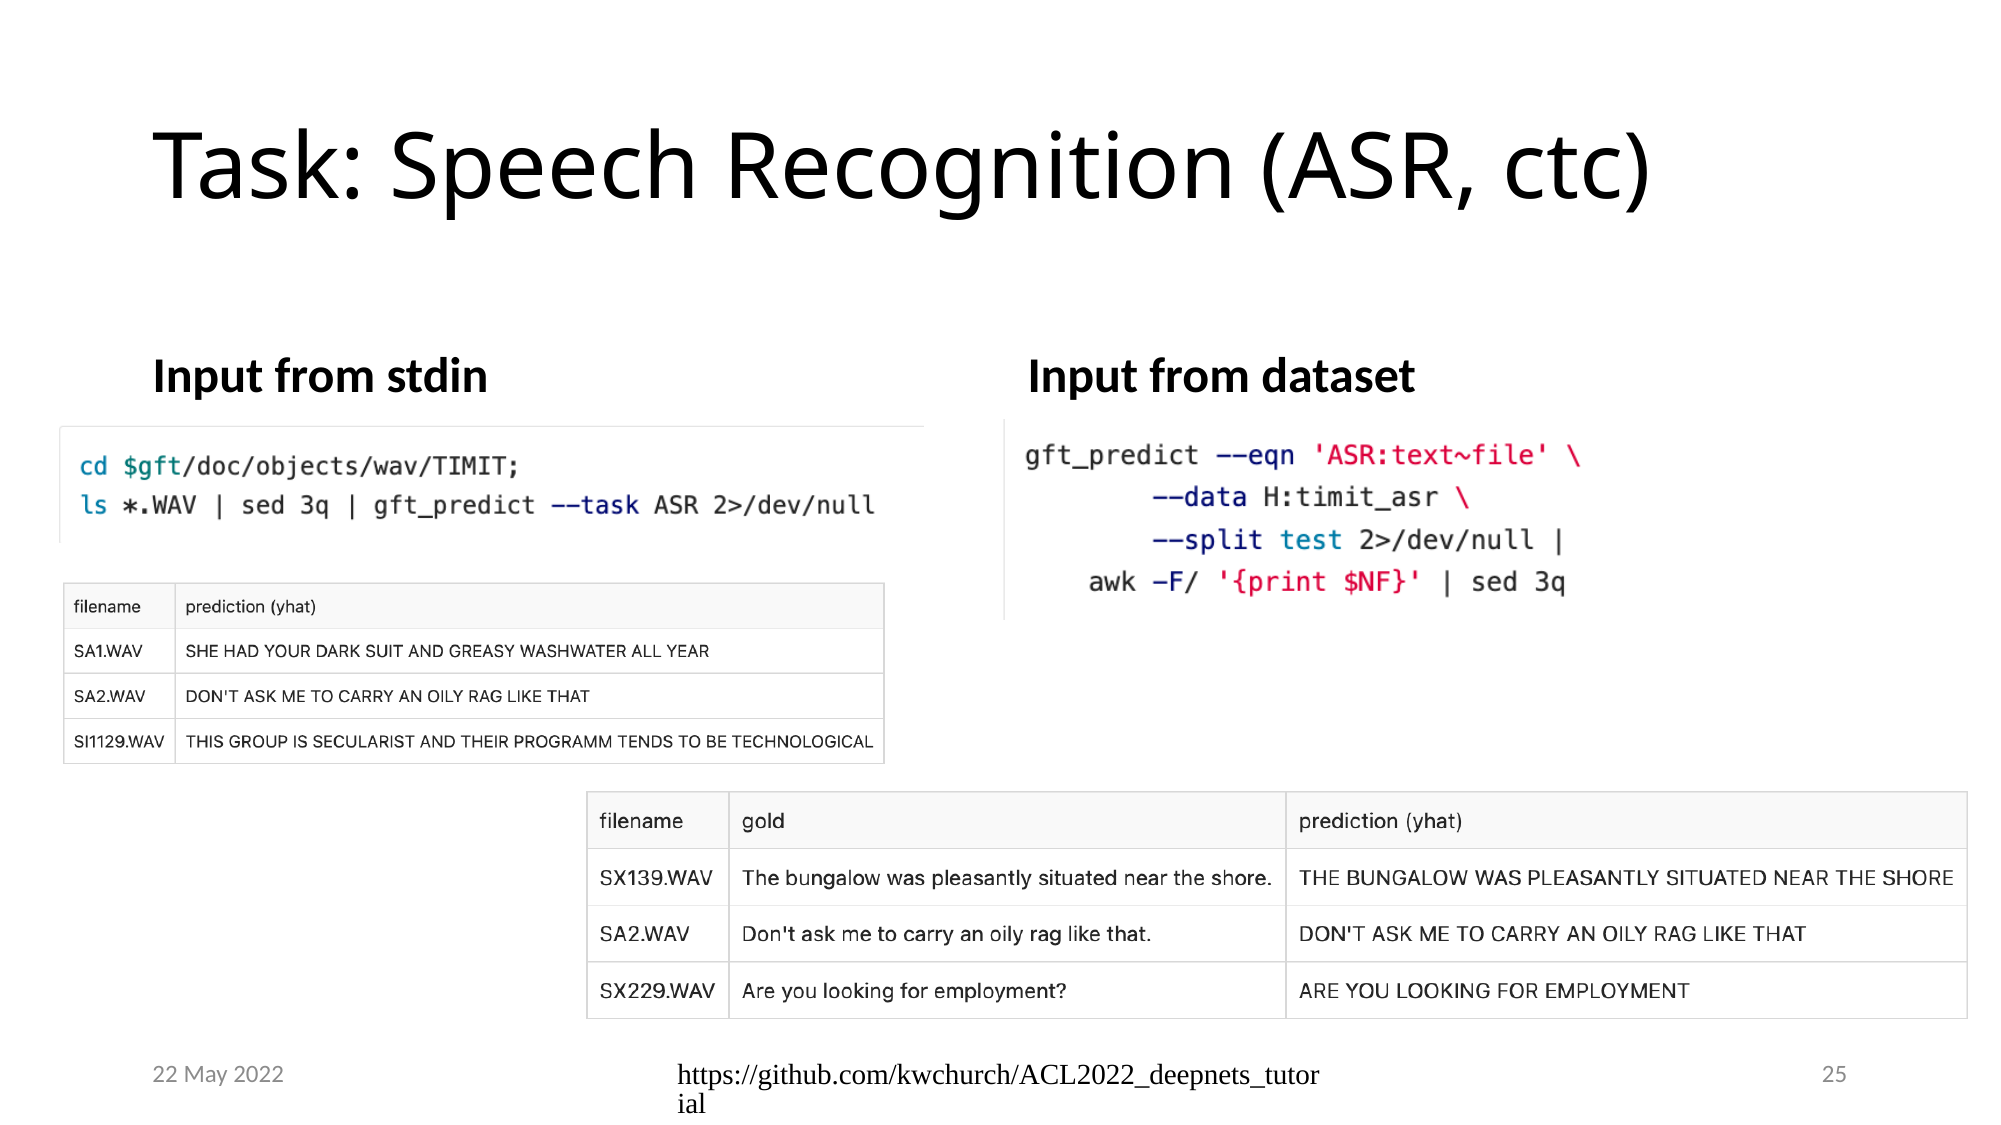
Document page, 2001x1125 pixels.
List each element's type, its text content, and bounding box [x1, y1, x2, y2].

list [999, 419, 1607, 620]
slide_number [137, 1042, 588, 1103]
title Task: Speech Recognition (ASR, ctc) [137, 59, 1863, 278]
list Input from stdin [137, 275, 984, 411]
slide_number 25 [1412, 1047, 1863, 1103]
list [42, 415, 924, 543]
picture [48, 576, 899, 773]
picture [575, 778, 1988, 1047]
list Input from dataset [1012, 275, 1863, 411]
footer https://github.com/kwchurch/ACL2022_deepnets_tutorial [662, 1047, 1338, 1103]
